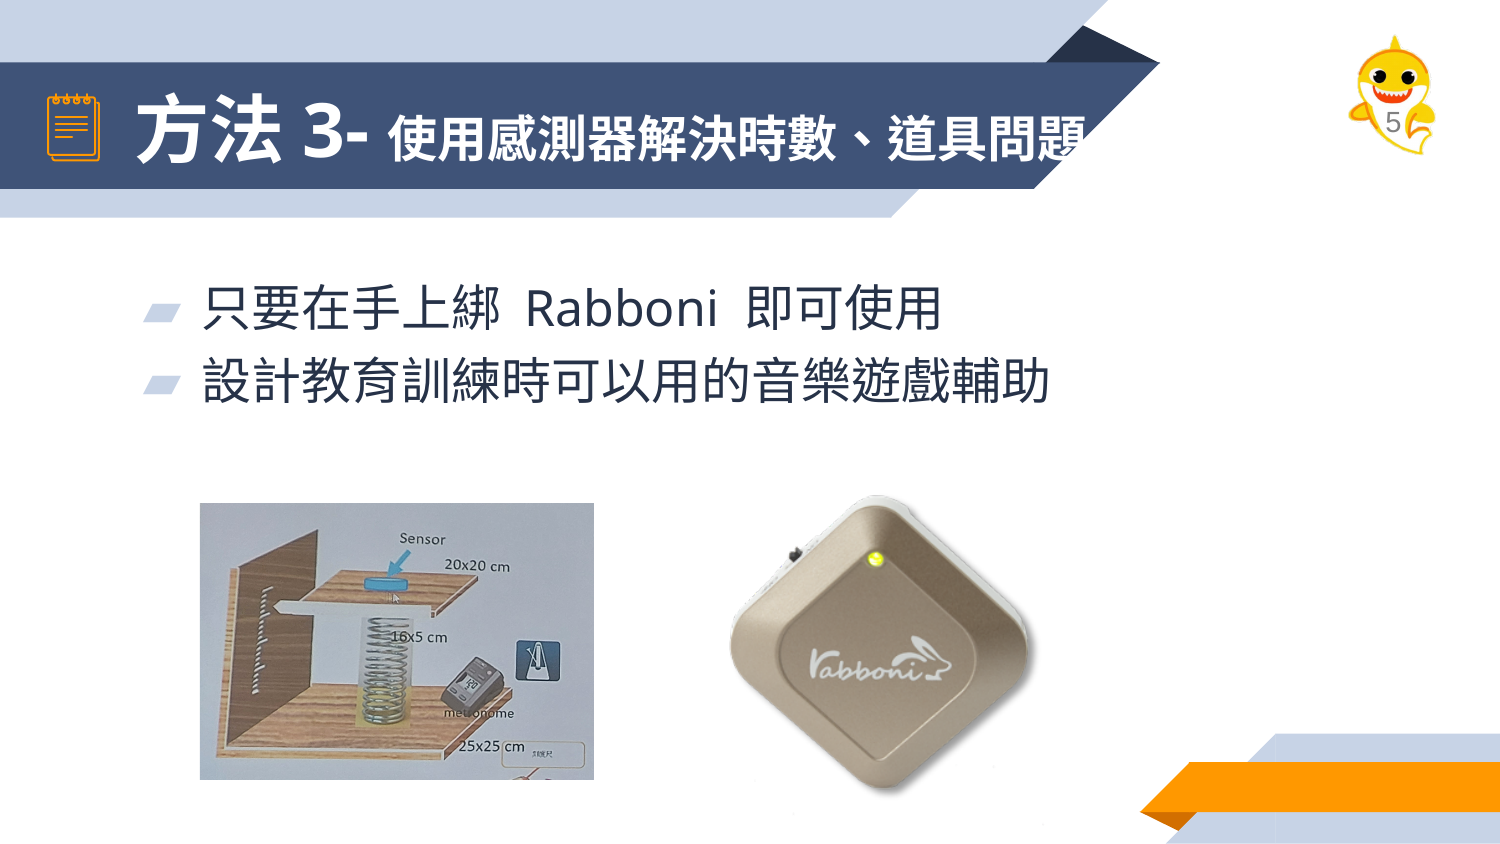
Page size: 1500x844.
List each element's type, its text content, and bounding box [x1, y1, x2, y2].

picture [199, 503, 595, 780]
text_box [47, 93, 100, 161]
picture [1337, 25, 1441, 168]
list 只要在手上綁 Rabboni 即可使用 設計教育訓練時可以用的音樂遊戲輔助 [111, 261, 1232, 709]
title 方法3-使用感測器解決時數、道具問題 [119, 64, 1286, 190]
picture [716, 471, 1070, 844]
